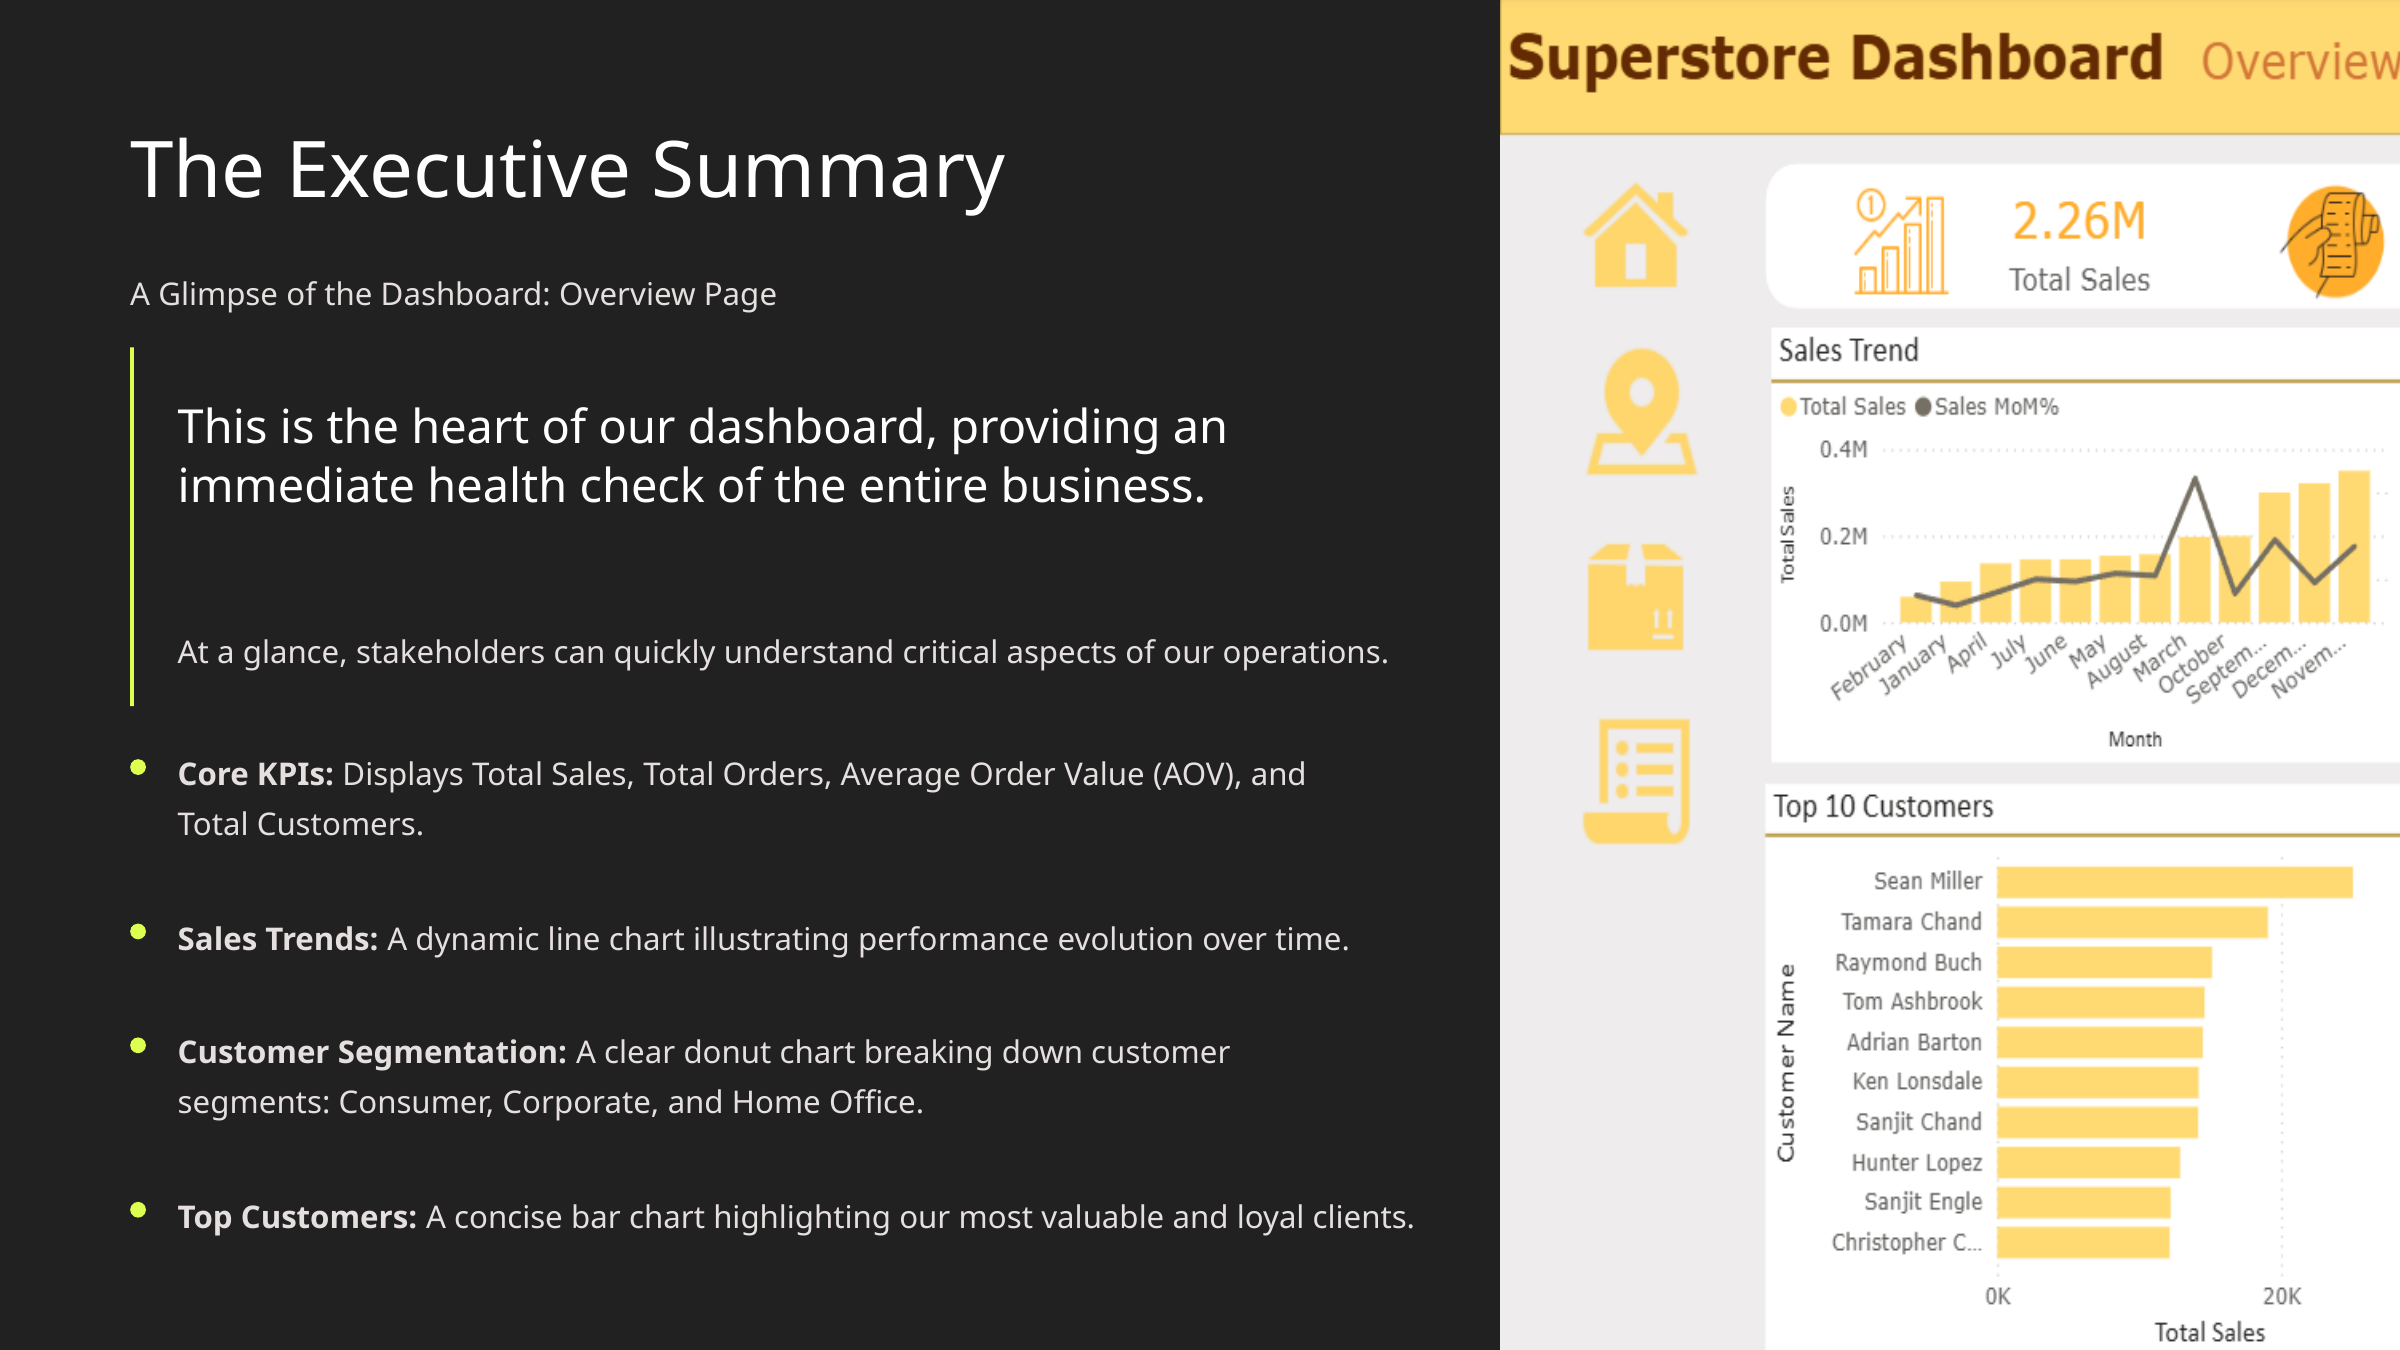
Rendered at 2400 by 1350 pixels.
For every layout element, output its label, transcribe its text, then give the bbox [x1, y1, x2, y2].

text_box [130, 1037, 146, 1054]
text_box [130, 1201, 146, 1218]
text_box Core KPIs: Displays Total Sales, Total Orders, Average Order Value (AOV), and Total Customers. [177, 741, 1370, 843]
text_box Sales Trends: A dynamic line chart illustrating performance evolution over time. [177, 906, 1370, 957]
text_box A Glimpse of the Dashboard: Overview Page [130, 261, 1370, 312]
text_box Top Customers: A concise bar chart highlighting our most valuable and loyal clients. [177, 1184, 1370, 1236]
picture [1499, 0, 2400, 1350]
text_box At a glance, stakeholders can quickly understand critical aspects of our operations. [177, 620, 1370, 671]
text_box [130, 759, 146, 775]
text_box This is the heart of our dashboard, providing an immediate health check of the entire business. [177, 394, 1370, 573]
text_box Customer Segmentation: A clear donut chart breaking down customer segments: Consumer, Corporate, and Home Office. [177, 1020, 1370, 1122]
text_box [130, 923, 146, 940]
text_box [130, 347, 134, 707]
text_box The Executive Summary [130, 114, 1127, 214]
